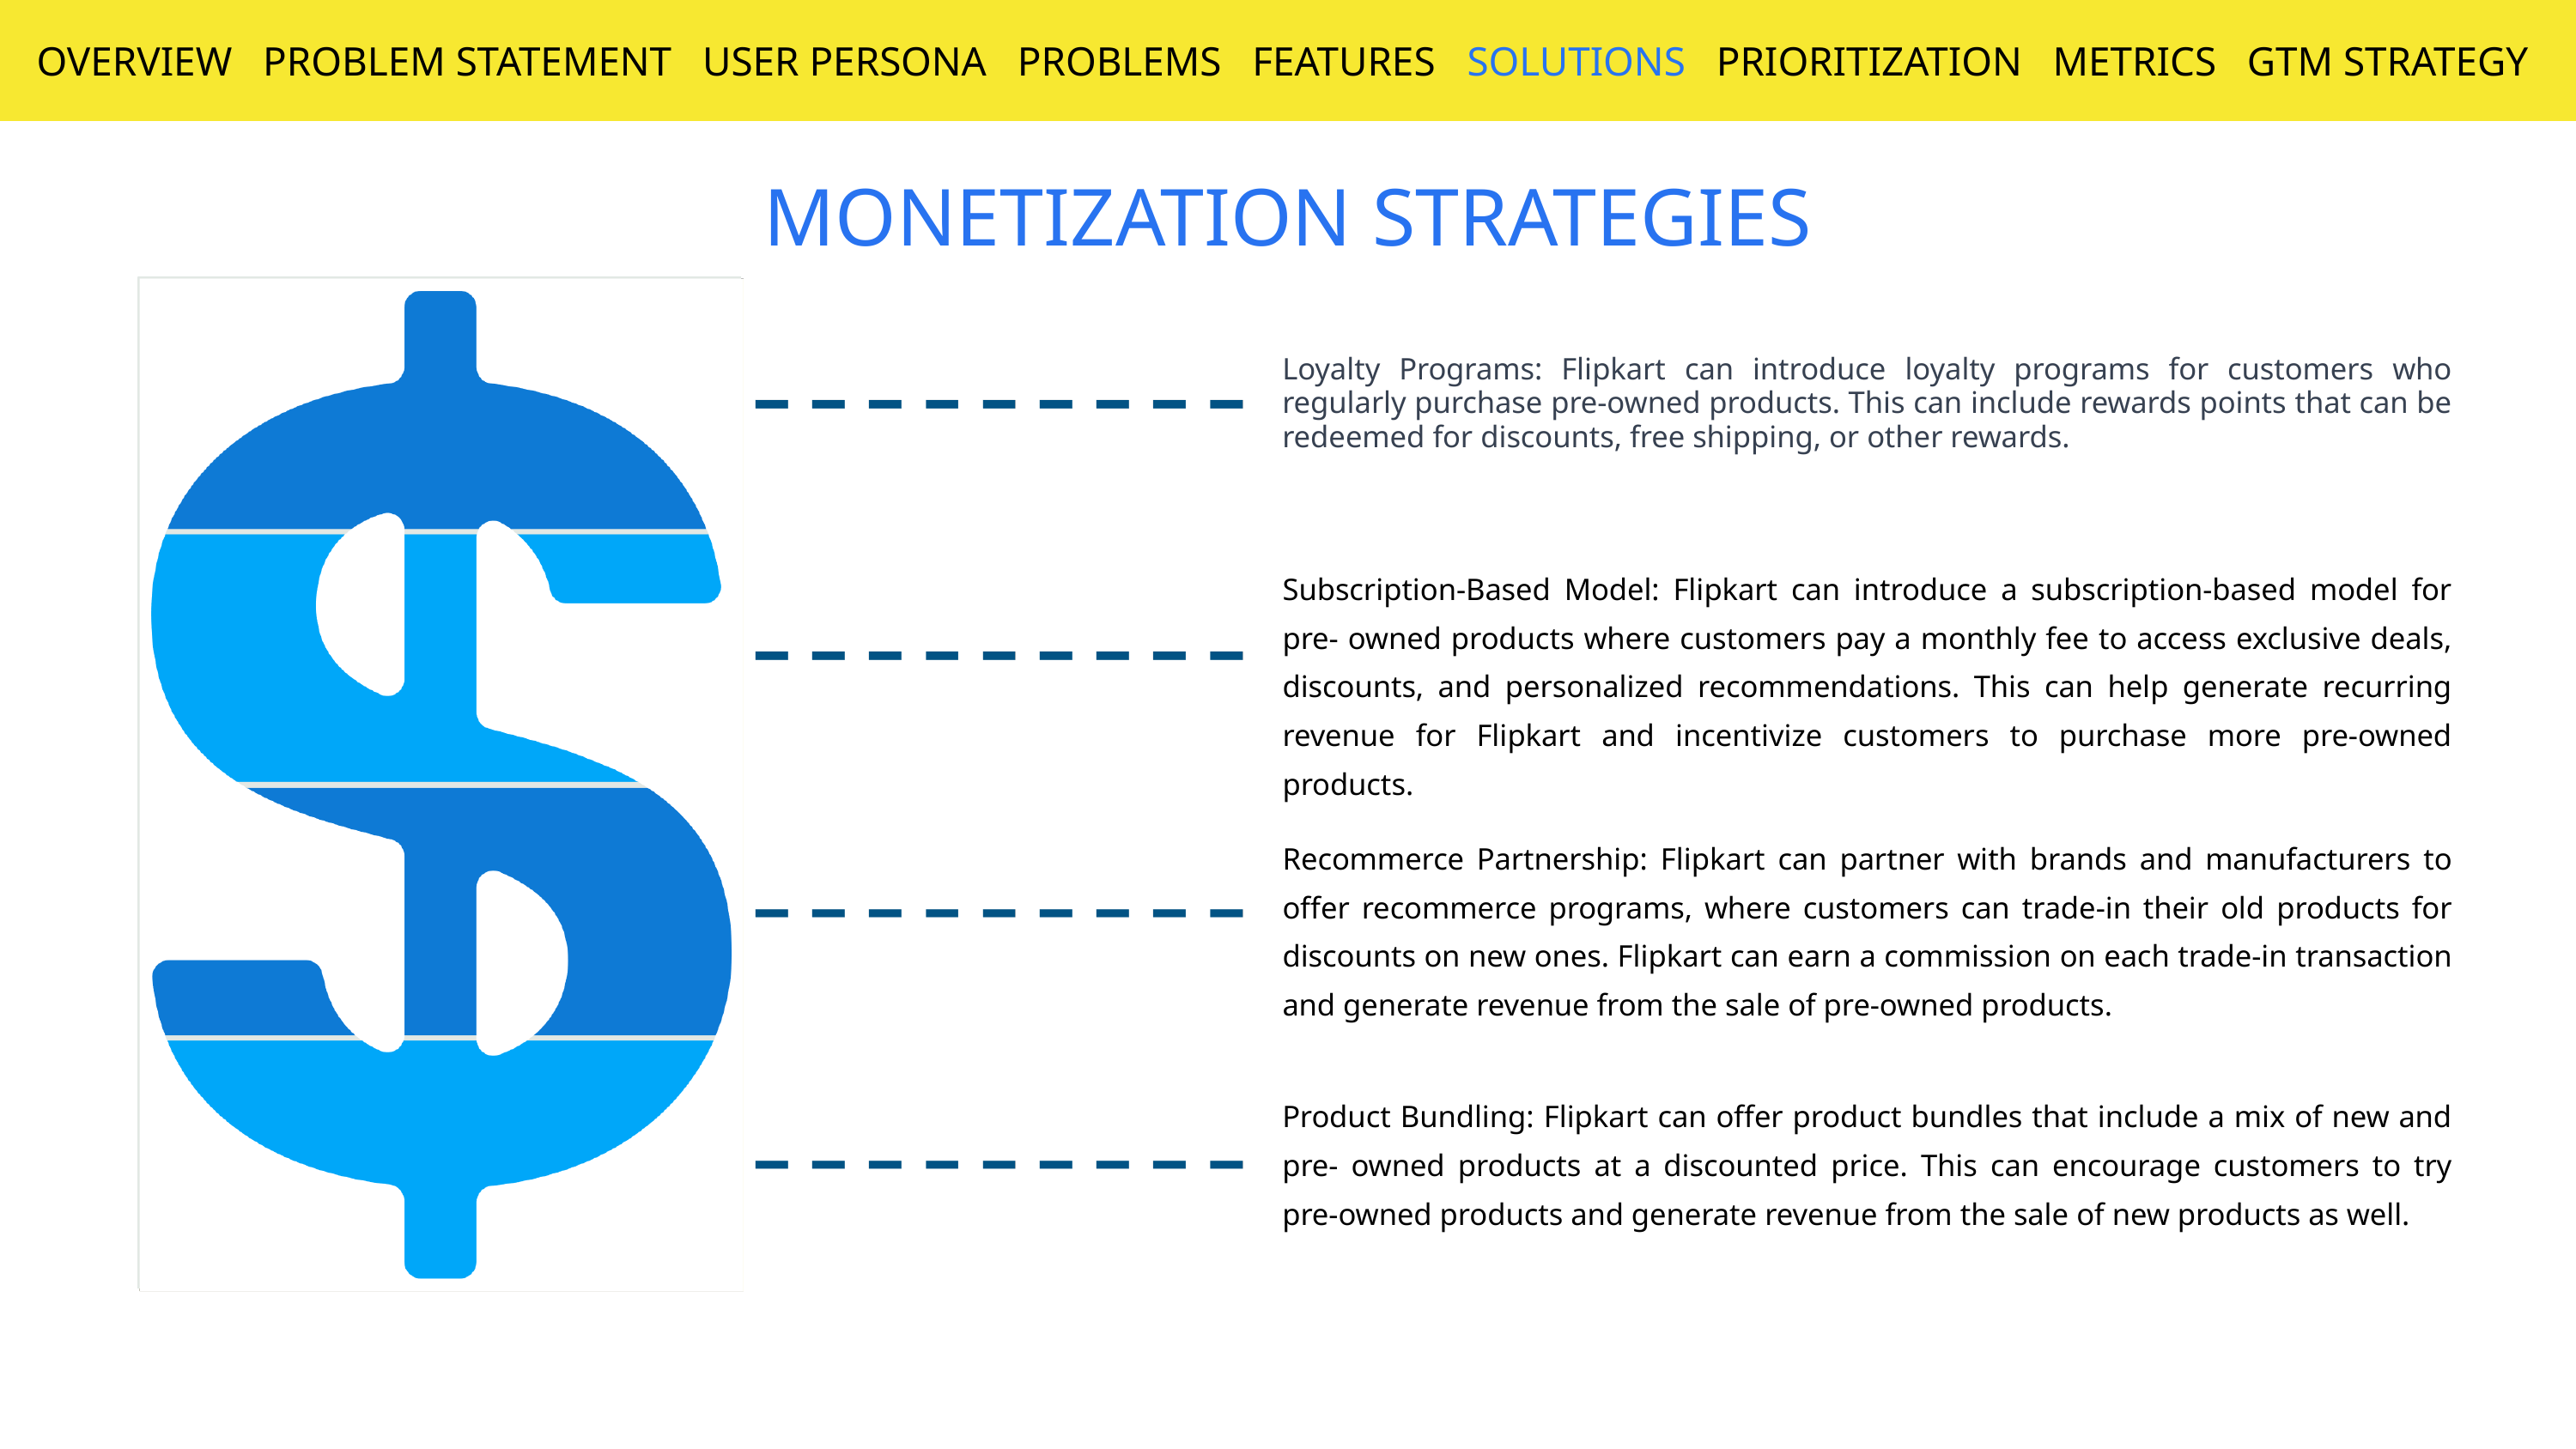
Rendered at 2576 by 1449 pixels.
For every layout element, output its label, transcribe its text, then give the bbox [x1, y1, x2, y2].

text_box [124, 263, 1255, 1304]
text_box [0, 0, 2576, 121]
text_box Product Bundling: Flipkart can offer product bundles that include a mix of new and pre- owned products at a discounted price. This can encourage customers to try pre-owned products and generate revenue from the sale of new products as well. [1282, 1085, 2452, 1232]
text_box MONETIZATION STRATEGIES [664, 151, 1912, 262]
text_box Subscription-Based Model: Flipkart can introduce a subscription-based model for pre- owned products where customers pay a monthly fee to access exclusive deals, discounts, and personalized recommendations. This can help generate recurring revenue for Flipkart and incentivize customers to purchase more pre-owned products. [1282, 557, 2452, 802]
text_box Loyalty Programs: Flipkart can introduce loyalty programs for customers who regularly purchase pre-owned products. This can include rewards points that can be redeemed for discounts, free shipping, or other rewards. [1282, 351, 2452, 454]
text_box Recommerce Partnership: Flipkart can partner with brands and manufacturers to offer recommerce programs, where customers can trade-in their old products for discounts on new ones. Flipkart can earn a commission on each trade-in transaction and generate revenue from the sale of pre-owned products. [1282, 827, 2452, 1022]
